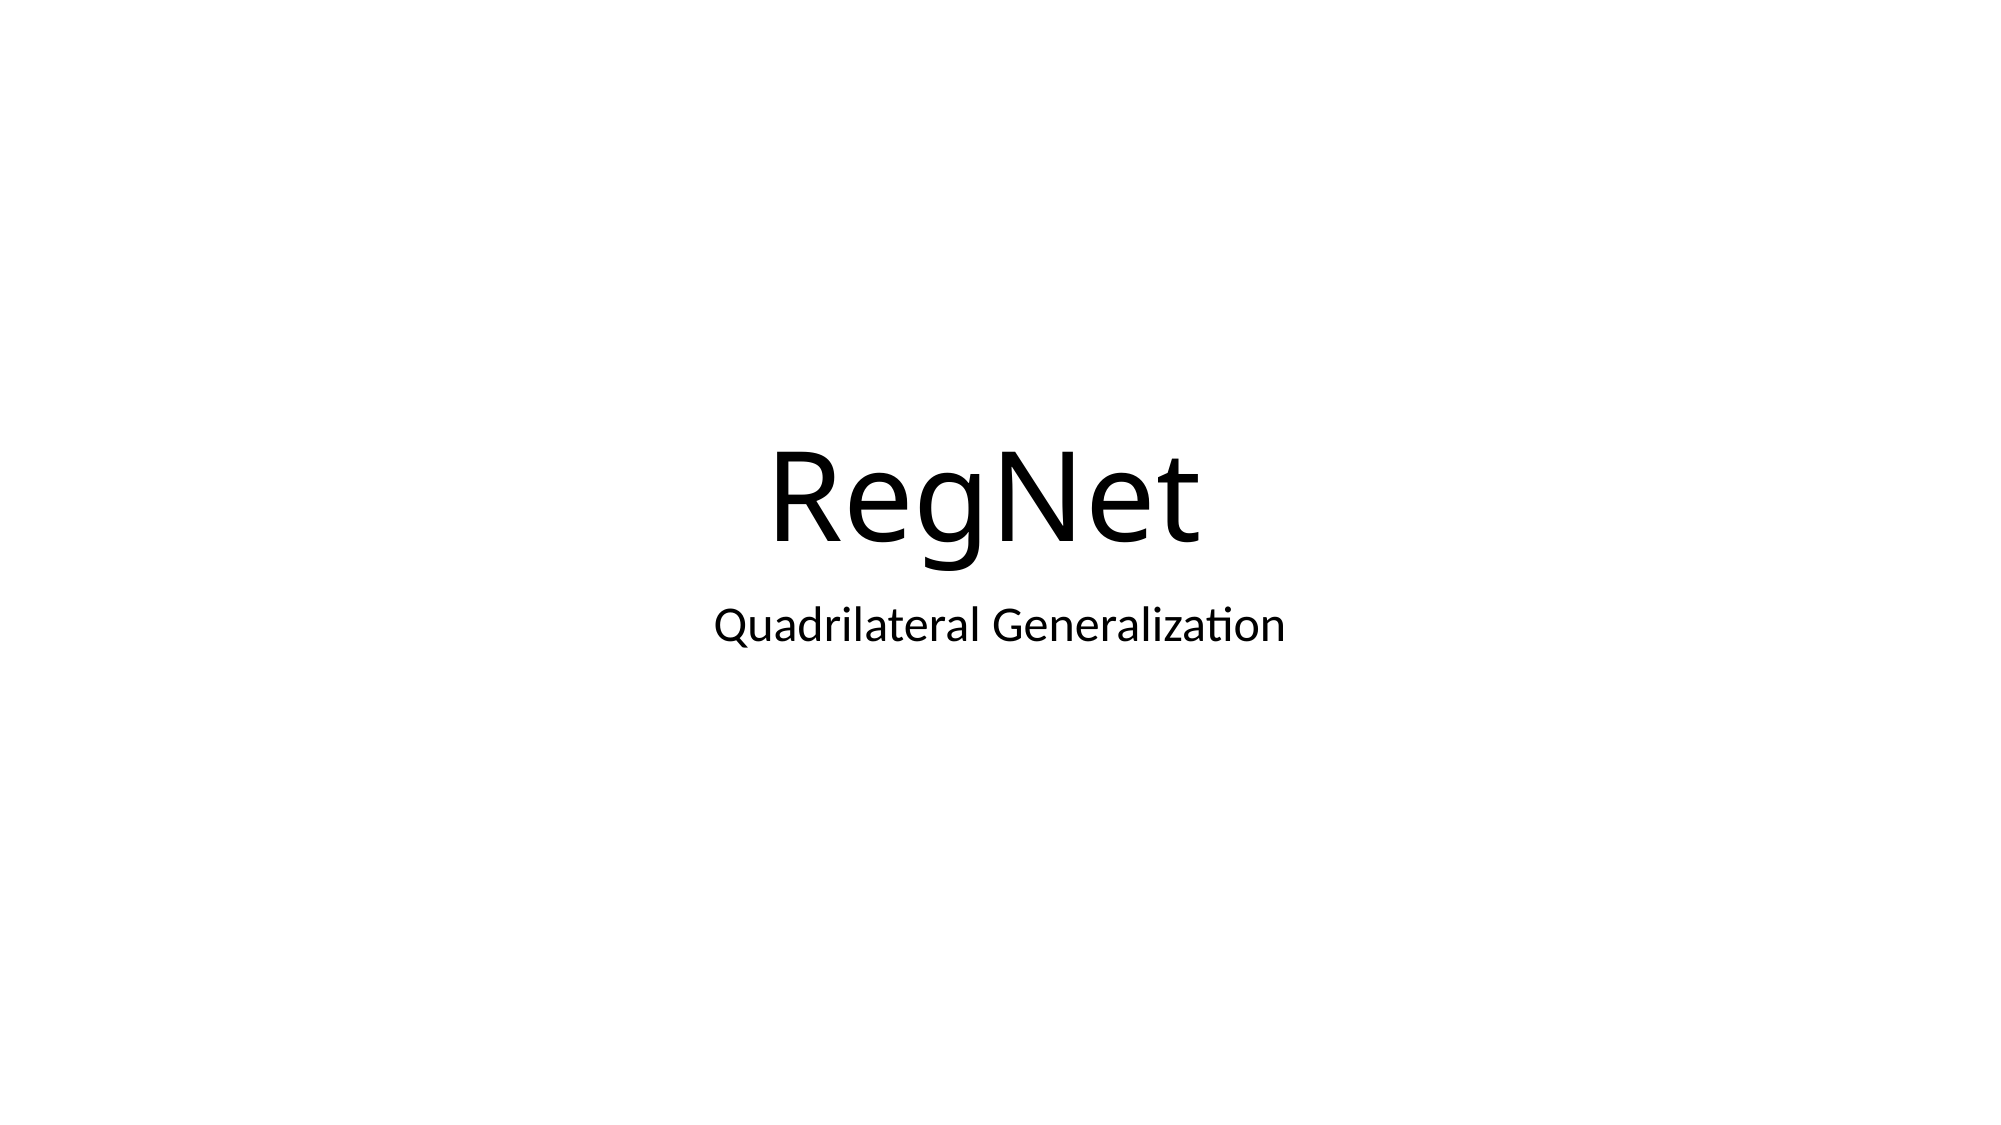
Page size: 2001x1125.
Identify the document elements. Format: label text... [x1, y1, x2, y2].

title RegNet [249, 184, 1750, 576]
subtitle Quadrilateral Generalization [249, 590, 1750, 863]
